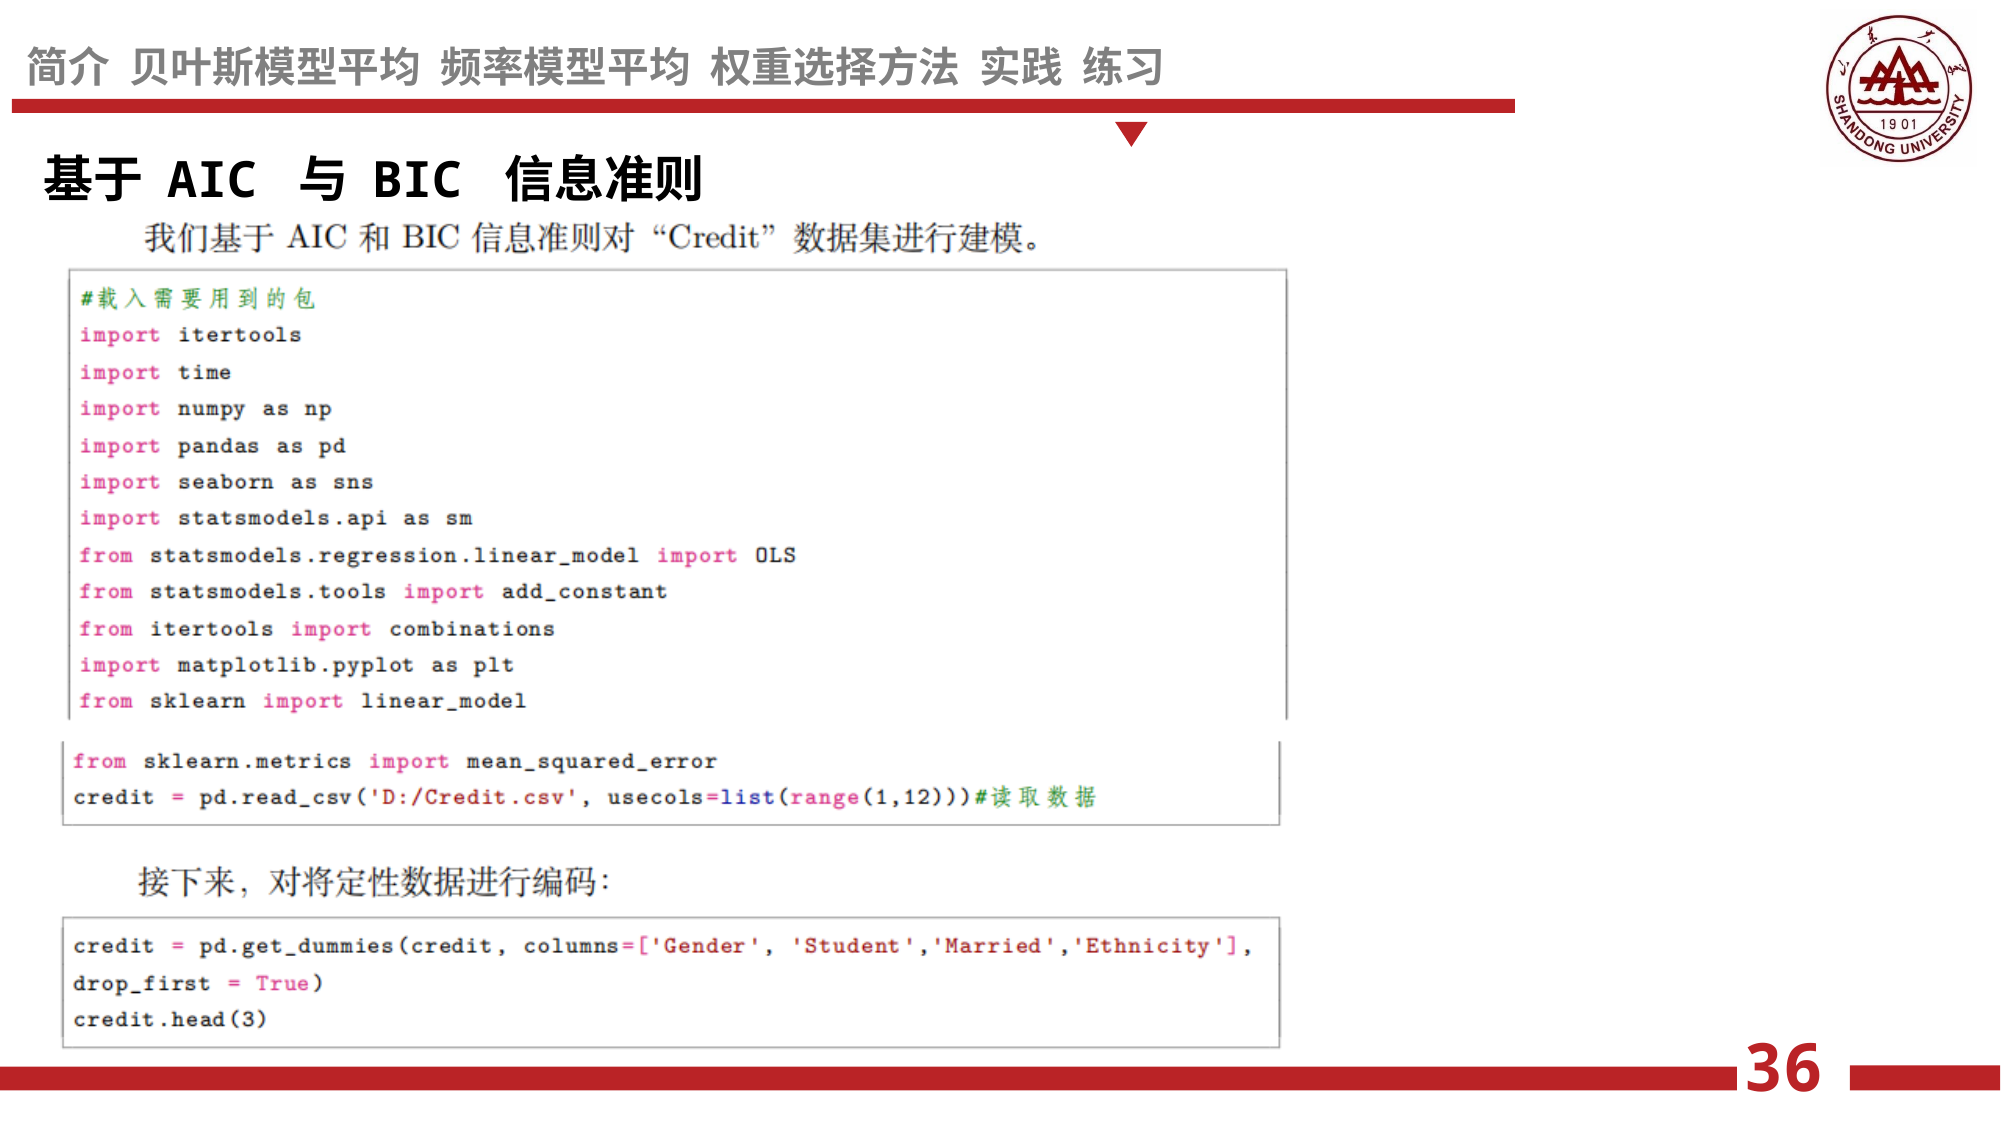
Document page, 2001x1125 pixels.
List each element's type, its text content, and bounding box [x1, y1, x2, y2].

picture [1820, 9, 1977, 167]
text_box 基于 AIC 与 BIC 信息准则 [29, 140, 1029, 215]
picture [35, 215, 1296, 1065]
